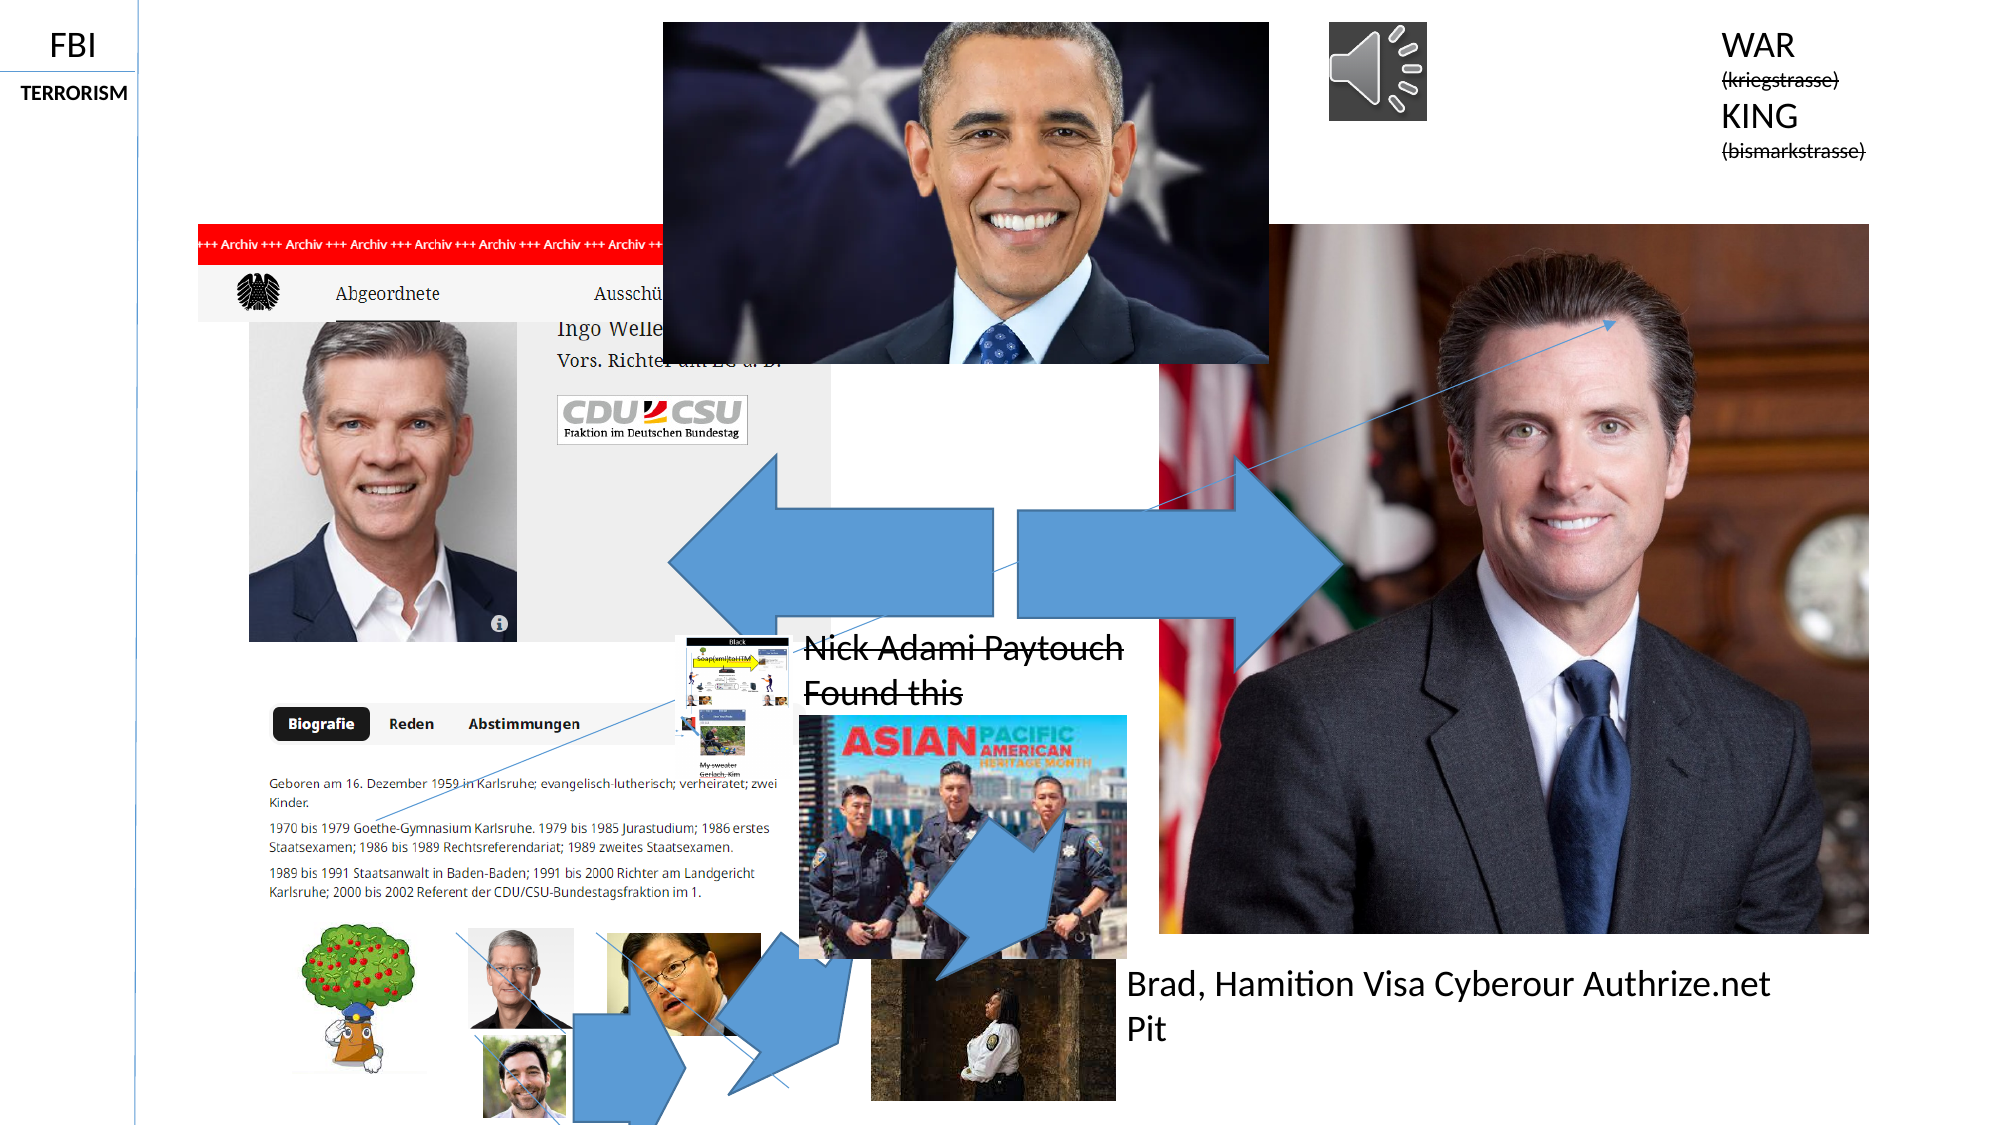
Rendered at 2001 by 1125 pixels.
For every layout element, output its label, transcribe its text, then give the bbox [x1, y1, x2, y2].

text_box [134, 0, 139, 1125]
text_box FBI [34, 12, 112, 71]
text_box WAR (kriegstrasse) KING (bismarkstrasse) [1706, 12, 1881, 170]
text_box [596, 932, 789, 1088]
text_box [455, 932, 566, 1034]
picture [675, 635, 793, 779]
picture [1328, 21, 1429, 122]
text_box Brad, Hamition Visa Cyberour Authrize.net Pit [1116, 951, 1796, 1057]
text_box [789, 937, 853, 1068]
text_box TERRORISM [5, 72, 134, 113]
picture [468, 928, 574, 1029]
picture [198, 22, 1869, 1101]
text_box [474, 1035, 591, 1125]
text_box [727, 1088, 746, 1097]
text_box TERRORISM [139, 71, 144, 113]
text_box [572, 1013, 677, 1125]
picture [292, 922, 427, 1074]
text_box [375, 321, 1617, 821]
